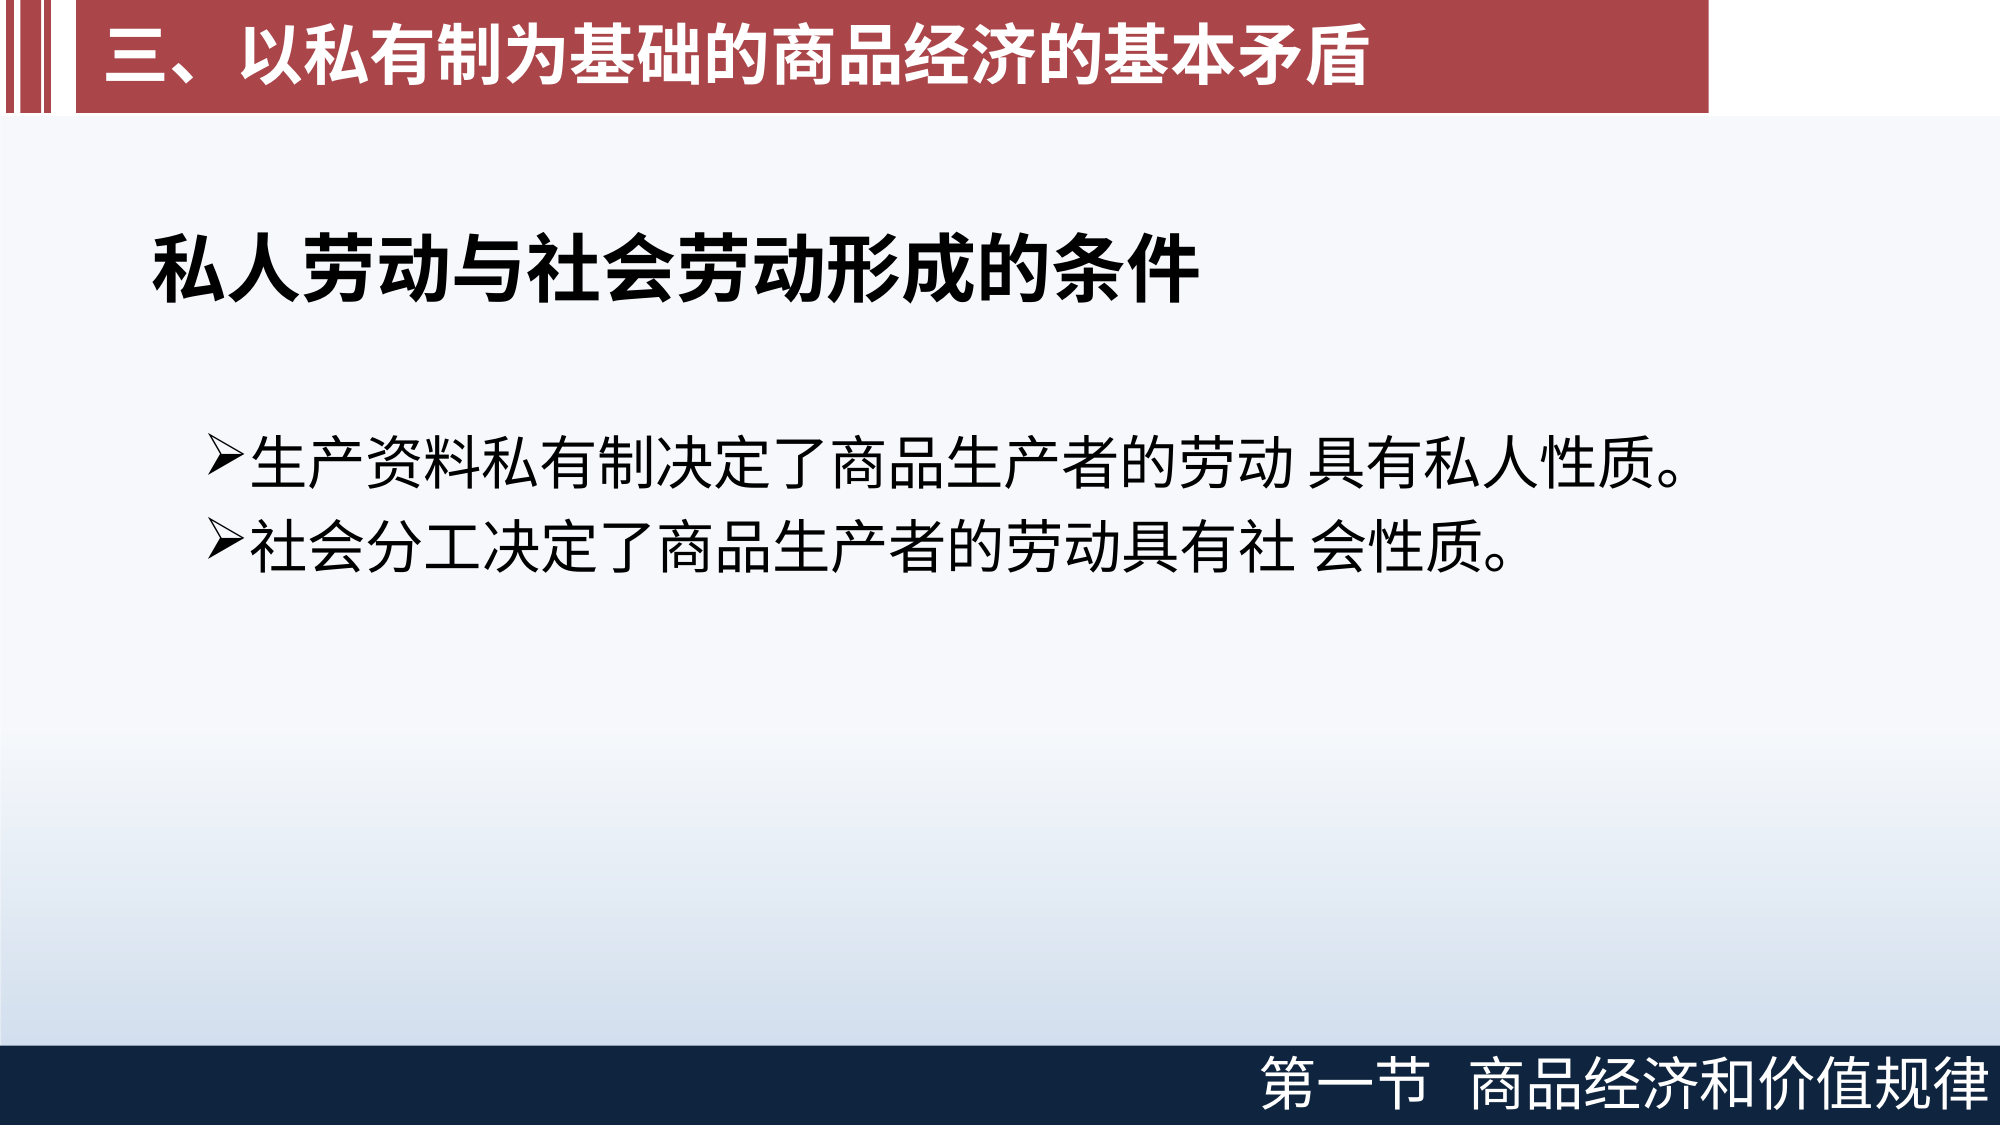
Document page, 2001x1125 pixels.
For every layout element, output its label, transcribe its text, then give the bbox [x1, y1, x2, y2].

text_box 商品经济和价值规律 [1465, 1044, 1994, 1118]
text_box 私人劳动与社会劳动形成的条件 生产资料私有制决定了商品生产者的劳动 具有私人性质。 社会分工决定了商品生产者的劳动具有社 会性质。 [148, 219, 1730, 581]
title 三、以私有制为基础的商品经济的基本矛盾 [100, 10, 1435, 201]
text_box 第一节 [1255, 1044, 1435, 1118]
text_box [0, 116, 2000, 1045]
text_box [0, 1045, 2000, 1125]
